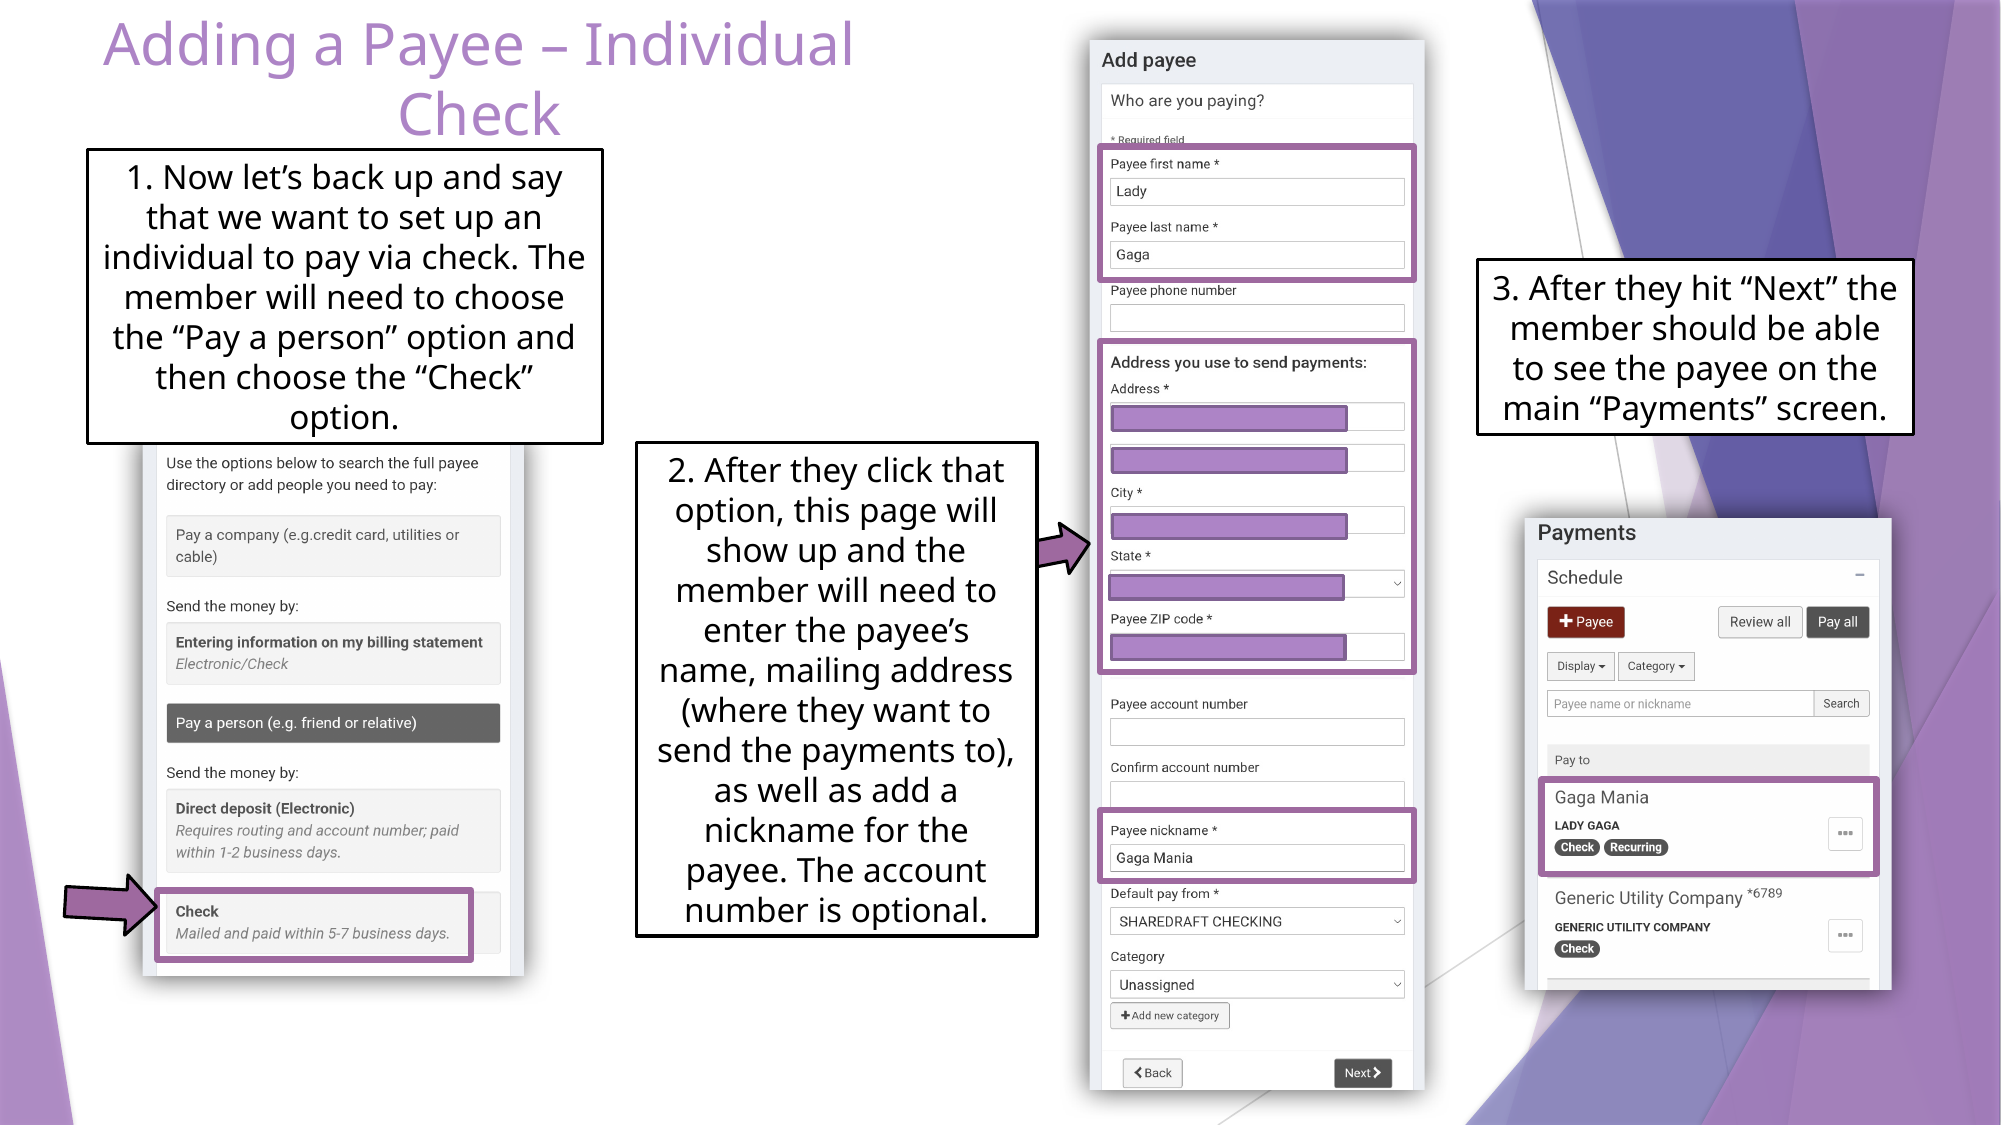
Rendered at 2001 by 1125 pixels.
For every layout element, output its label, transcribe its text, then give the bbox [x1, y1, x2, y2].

text_box [1039, 521, 1084, 576]
text_box 1. Now let’s back up and say that we want to set up an individual to pay via check. The member will need to choose the “Pay a person” option and then choose the “Check” option. [86, 148, 604, 445]
picture [142, 436, 525, 977]
text_box [62, 873, 137, 937]
text_box Adding a Payee – Individual Check [0, 0, 959, 91]
picture [1089, 39, 1426, 1091]
text_box 2. After they click that option, this page will show up and the member will need to enter the payee’s name, mailing address (where they want to send the payments to), as well as add a nickname for the payee. The account number is optional. [635, 441, 1039, 938]
picture [1524, 517, 1893, 991]
text_box 3. After they hit “Next” the member should be able to see the payee on the main “Payments” screen. [1476, 258, 1915, 436]
